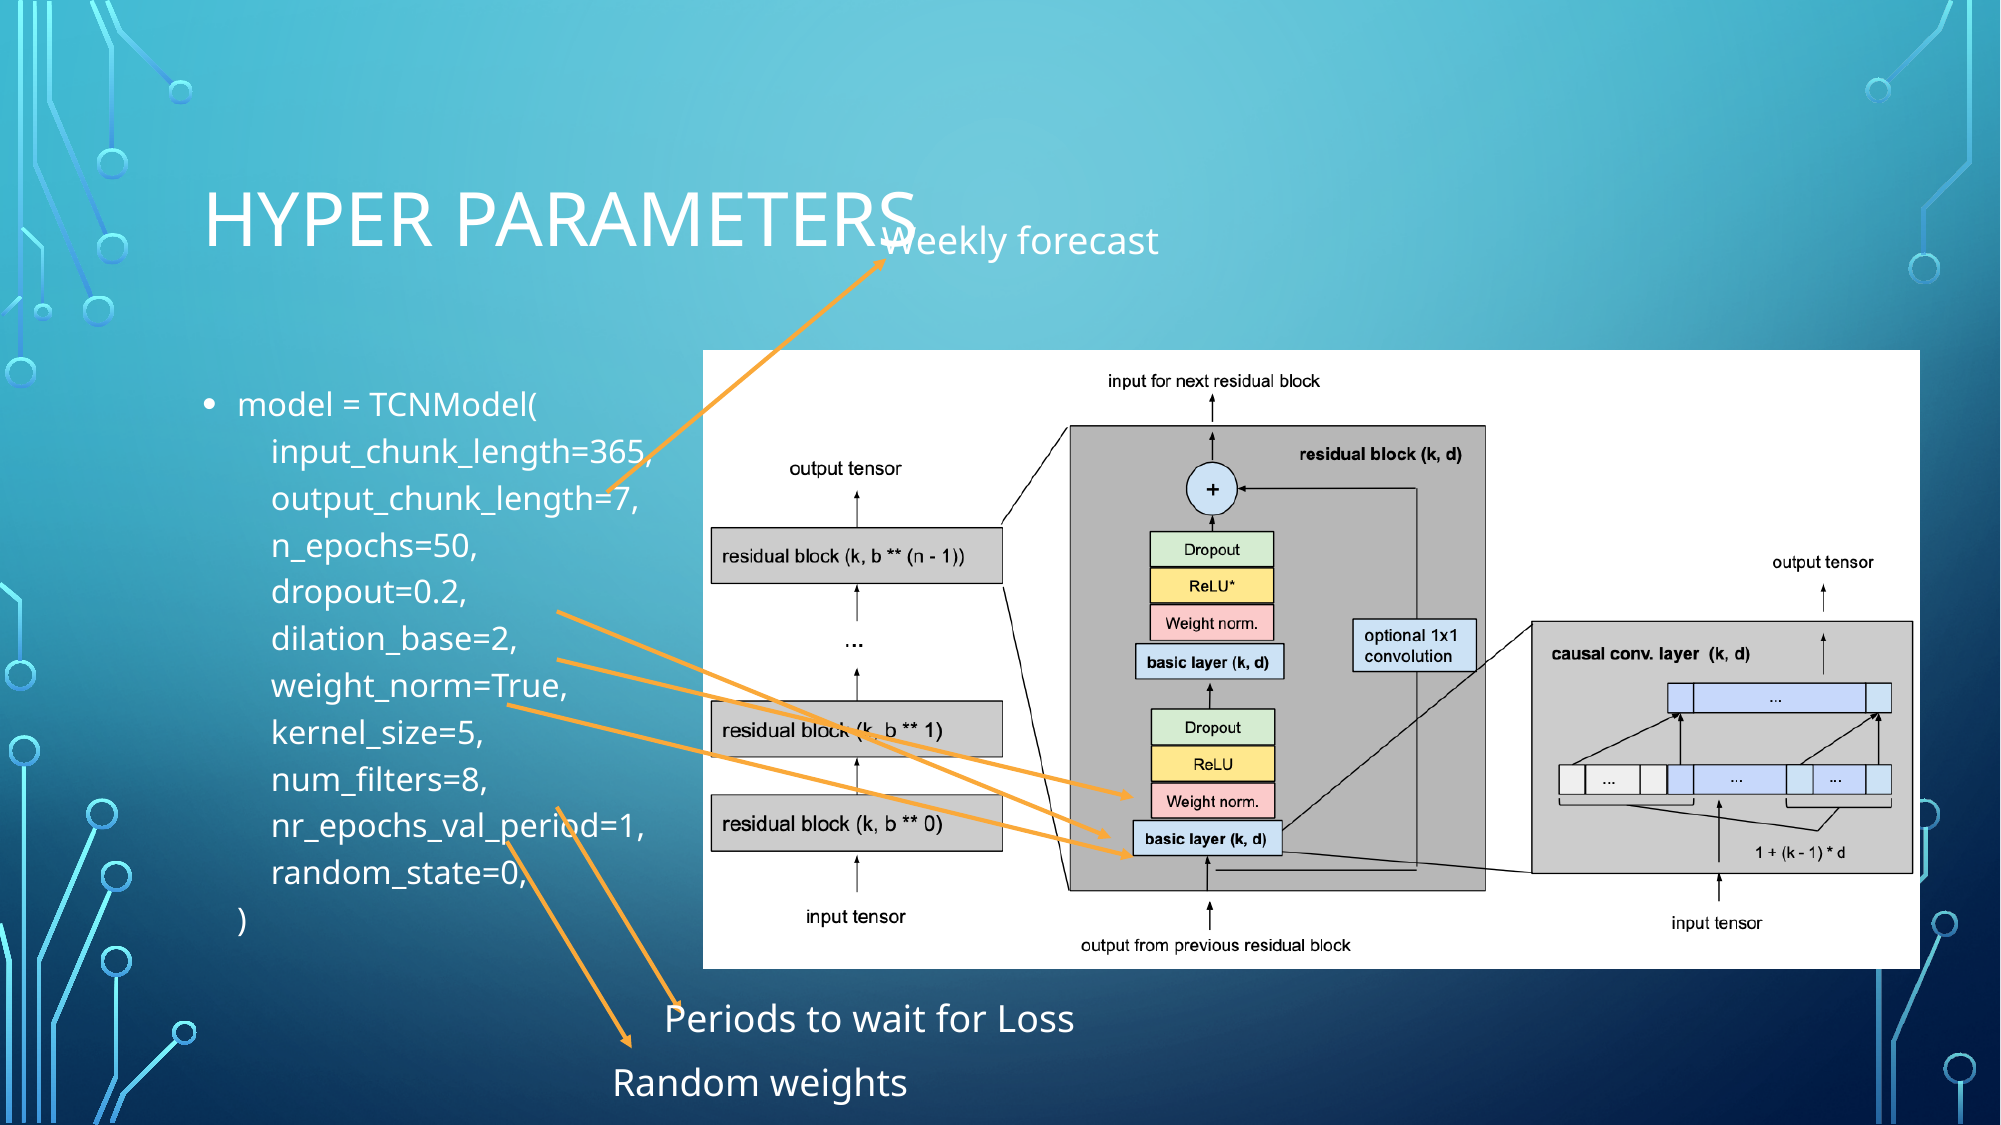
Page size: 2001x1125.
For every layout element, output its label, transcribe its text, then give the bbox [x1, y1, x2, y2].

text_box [556, 806, 683, 1015]
text_box Weekly forecast [866, 209, 1175, 269]
picture [702, 349, 1921, 970]
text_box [611, 261, 887, 493]
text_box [556, 611, 1112, 659]
text_box Random weights [597, 1051, 924, 1112]
title Hyper Parameters [187, 101, 1813, 344]
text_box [556, 659, 1135, 798]
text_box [506, 704, 1135, 858]
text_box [506, 841, 633, 1049]
list model = TCNModel( input_chunk_length=365, output_chunk_length=7, n_epochs=50, dropout=0.2, dilation_base=2, weight_norm=True, kernel_size=5, num_filters=8, nr_epochs_val_period=1, random_state=0, ) [187, 369, 702, 950]
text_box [606, 258, 882, 488]
text_box Periods to wait for Loss [649, 987, 1091, 1048]
